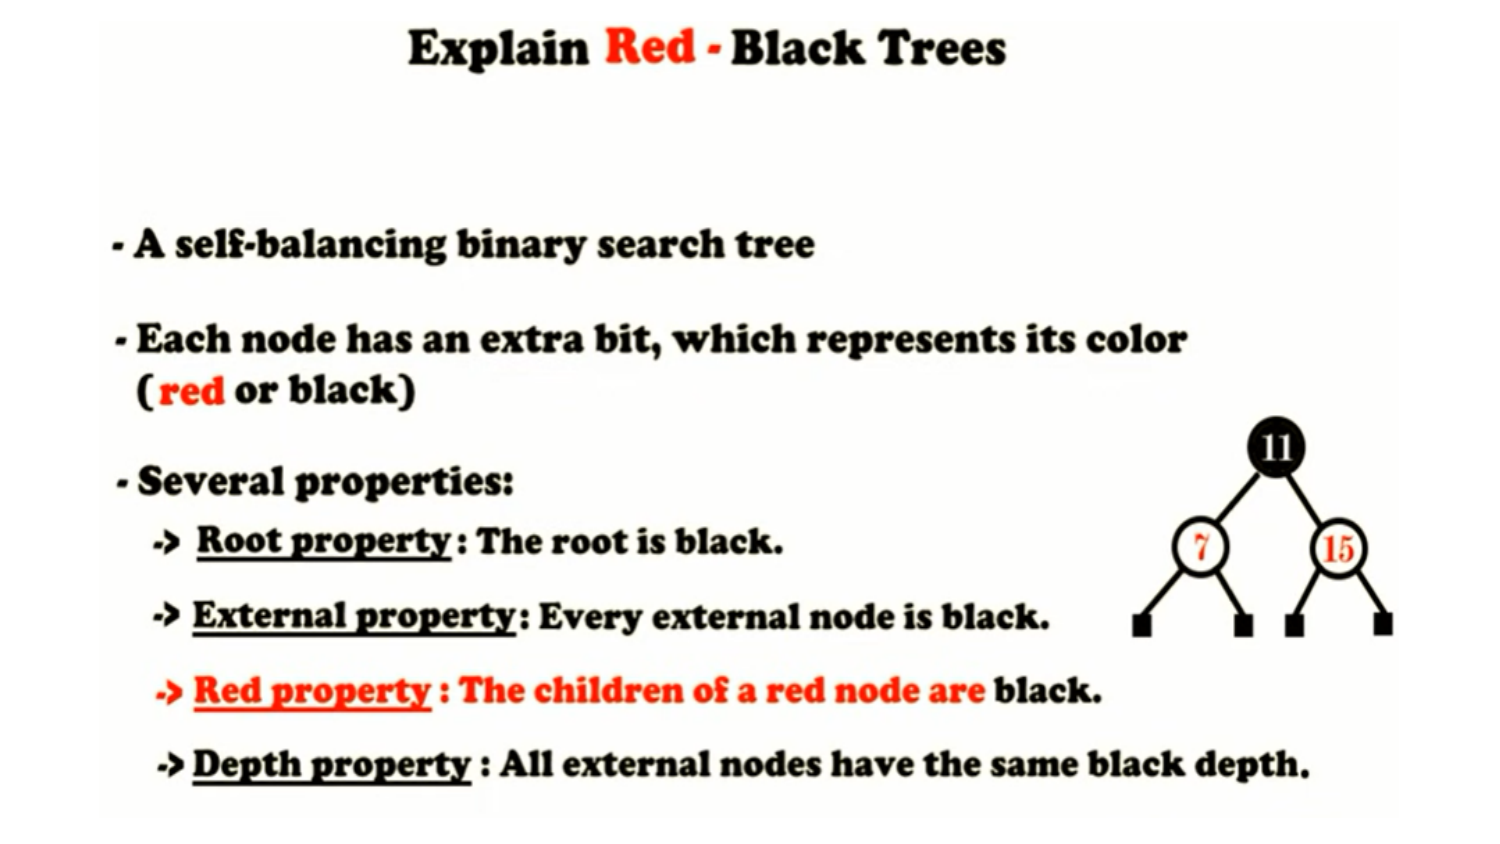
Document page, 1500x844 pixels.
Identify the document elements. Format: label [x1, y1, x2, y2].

picture [99, 21, 1399, 818]
